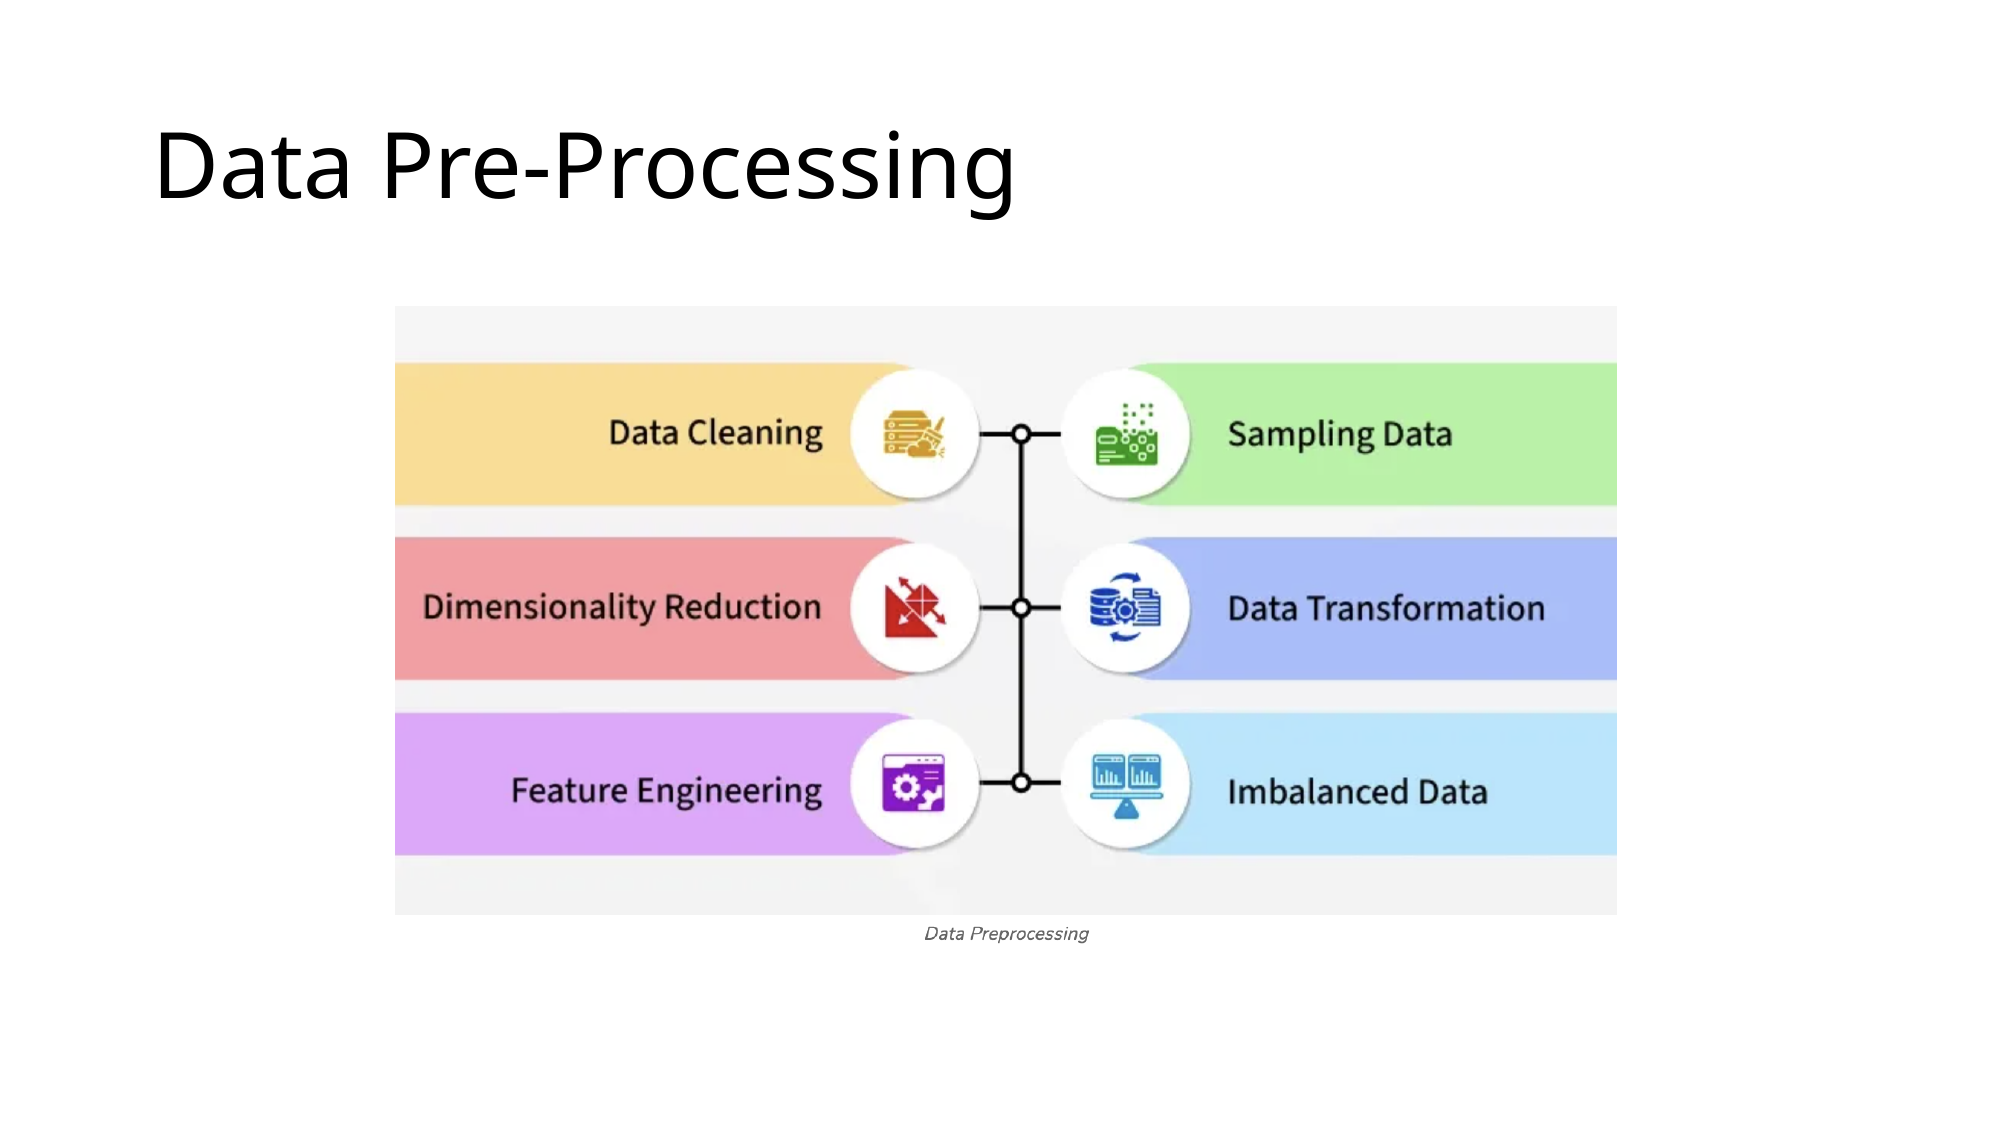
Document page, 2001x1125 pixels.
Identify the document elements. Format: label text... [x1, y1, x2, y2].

title Data Pre-Processing [137, 59, 1863, 278]
picture [384, 306, 1660, 950]
